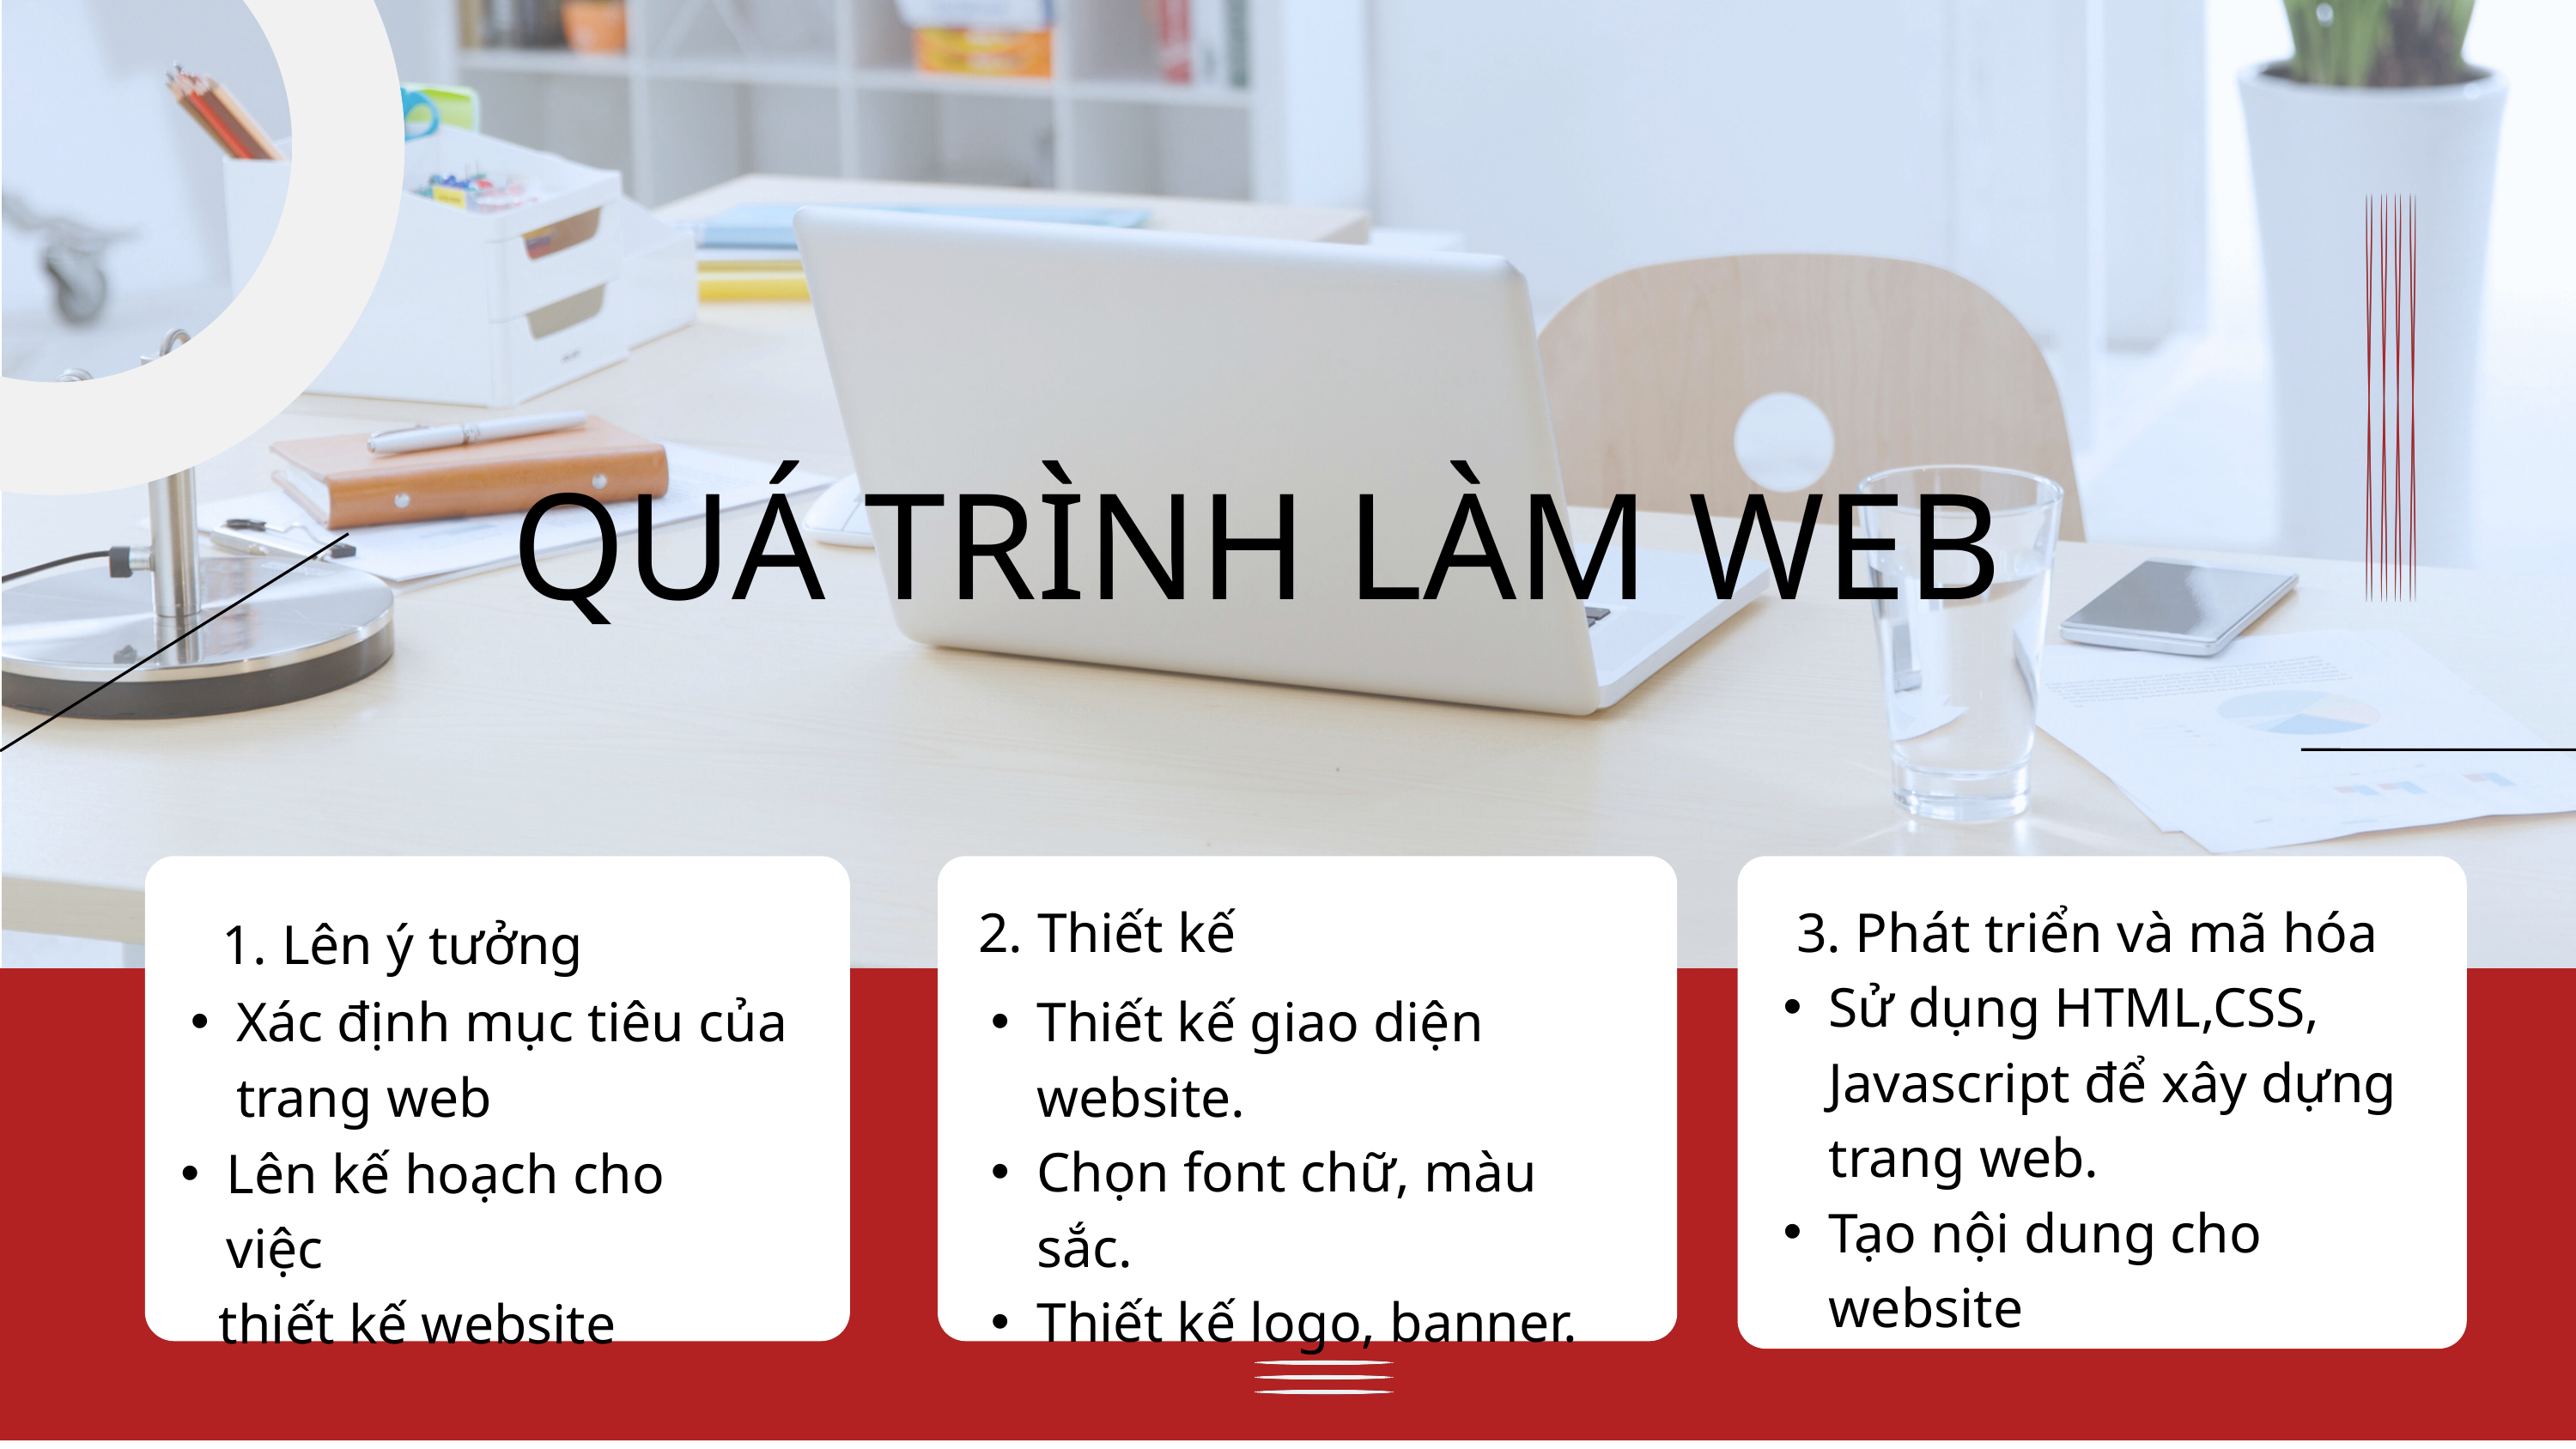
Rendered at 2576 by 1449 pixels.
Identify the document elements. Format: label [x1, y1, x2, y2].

text_box [0, 0, 349, 440]
text_box [144, 855, 851, 1342]
text_box [937, 855, 1678, 1342]
text_box [2, 0, 2576, 965]
text_box [0, 967, 2576, 1441]
text_box [1737, 855, 2467, 1349]
